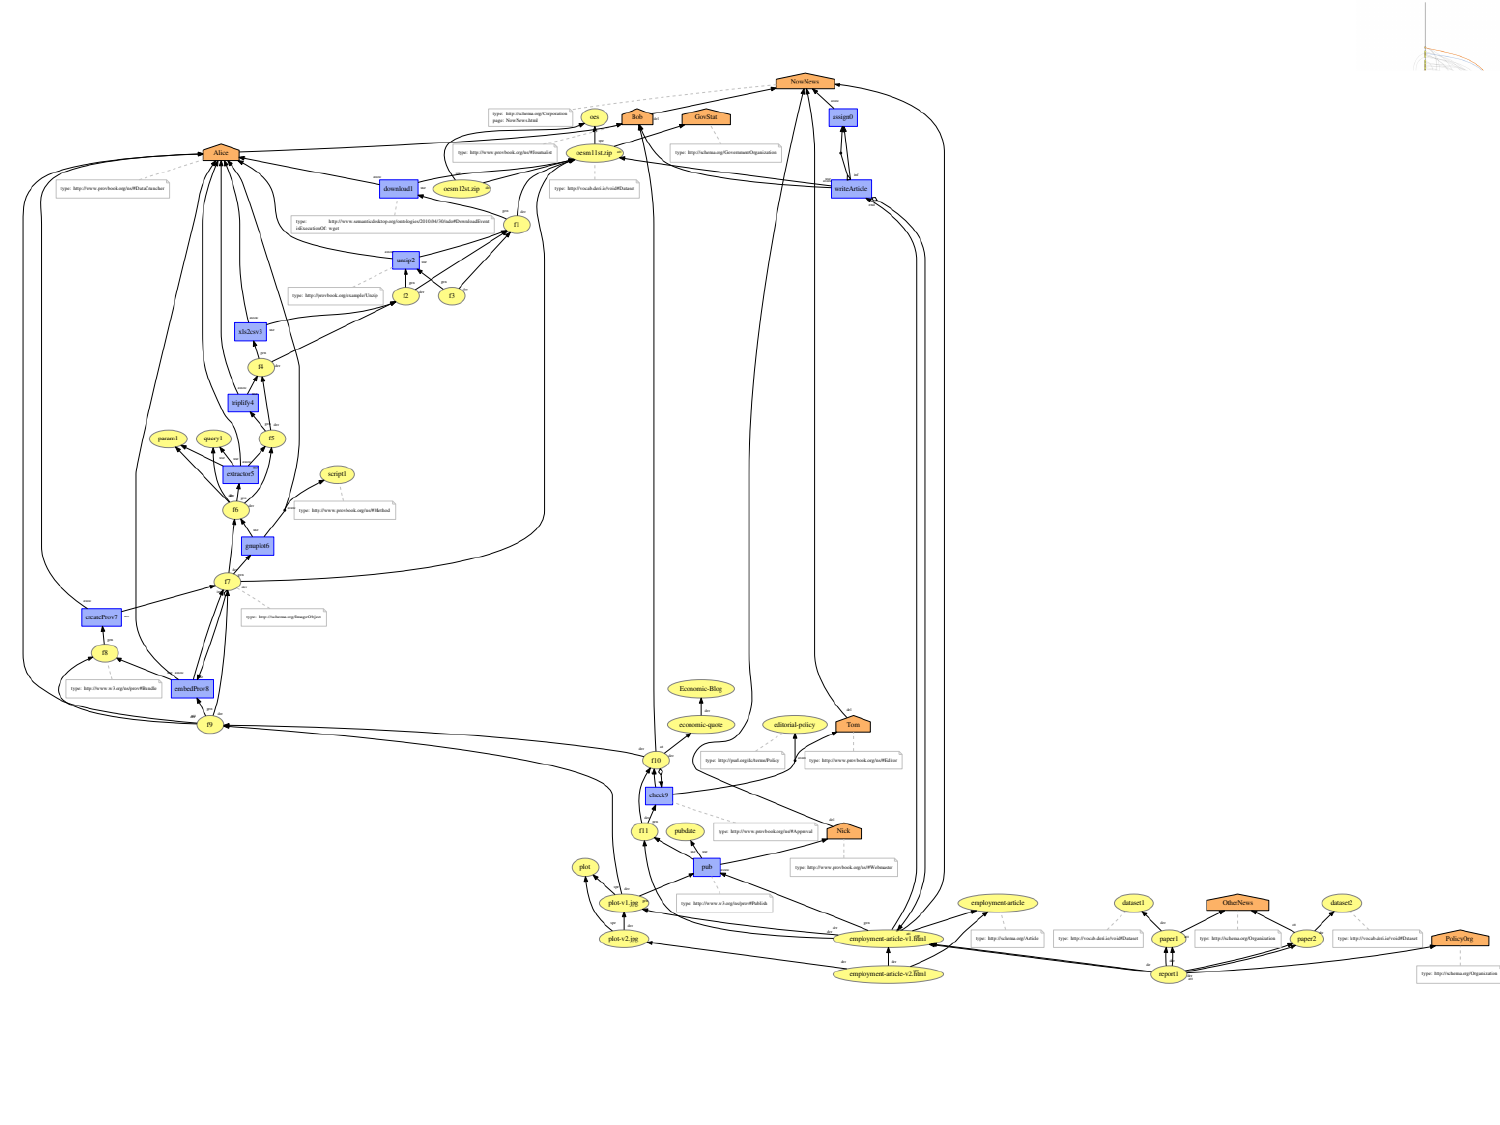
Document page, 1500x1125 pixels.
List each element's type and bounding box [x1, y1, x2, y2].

list [0, 24, 1500, 1031]
picture [1356, 0, 1500, 24]
